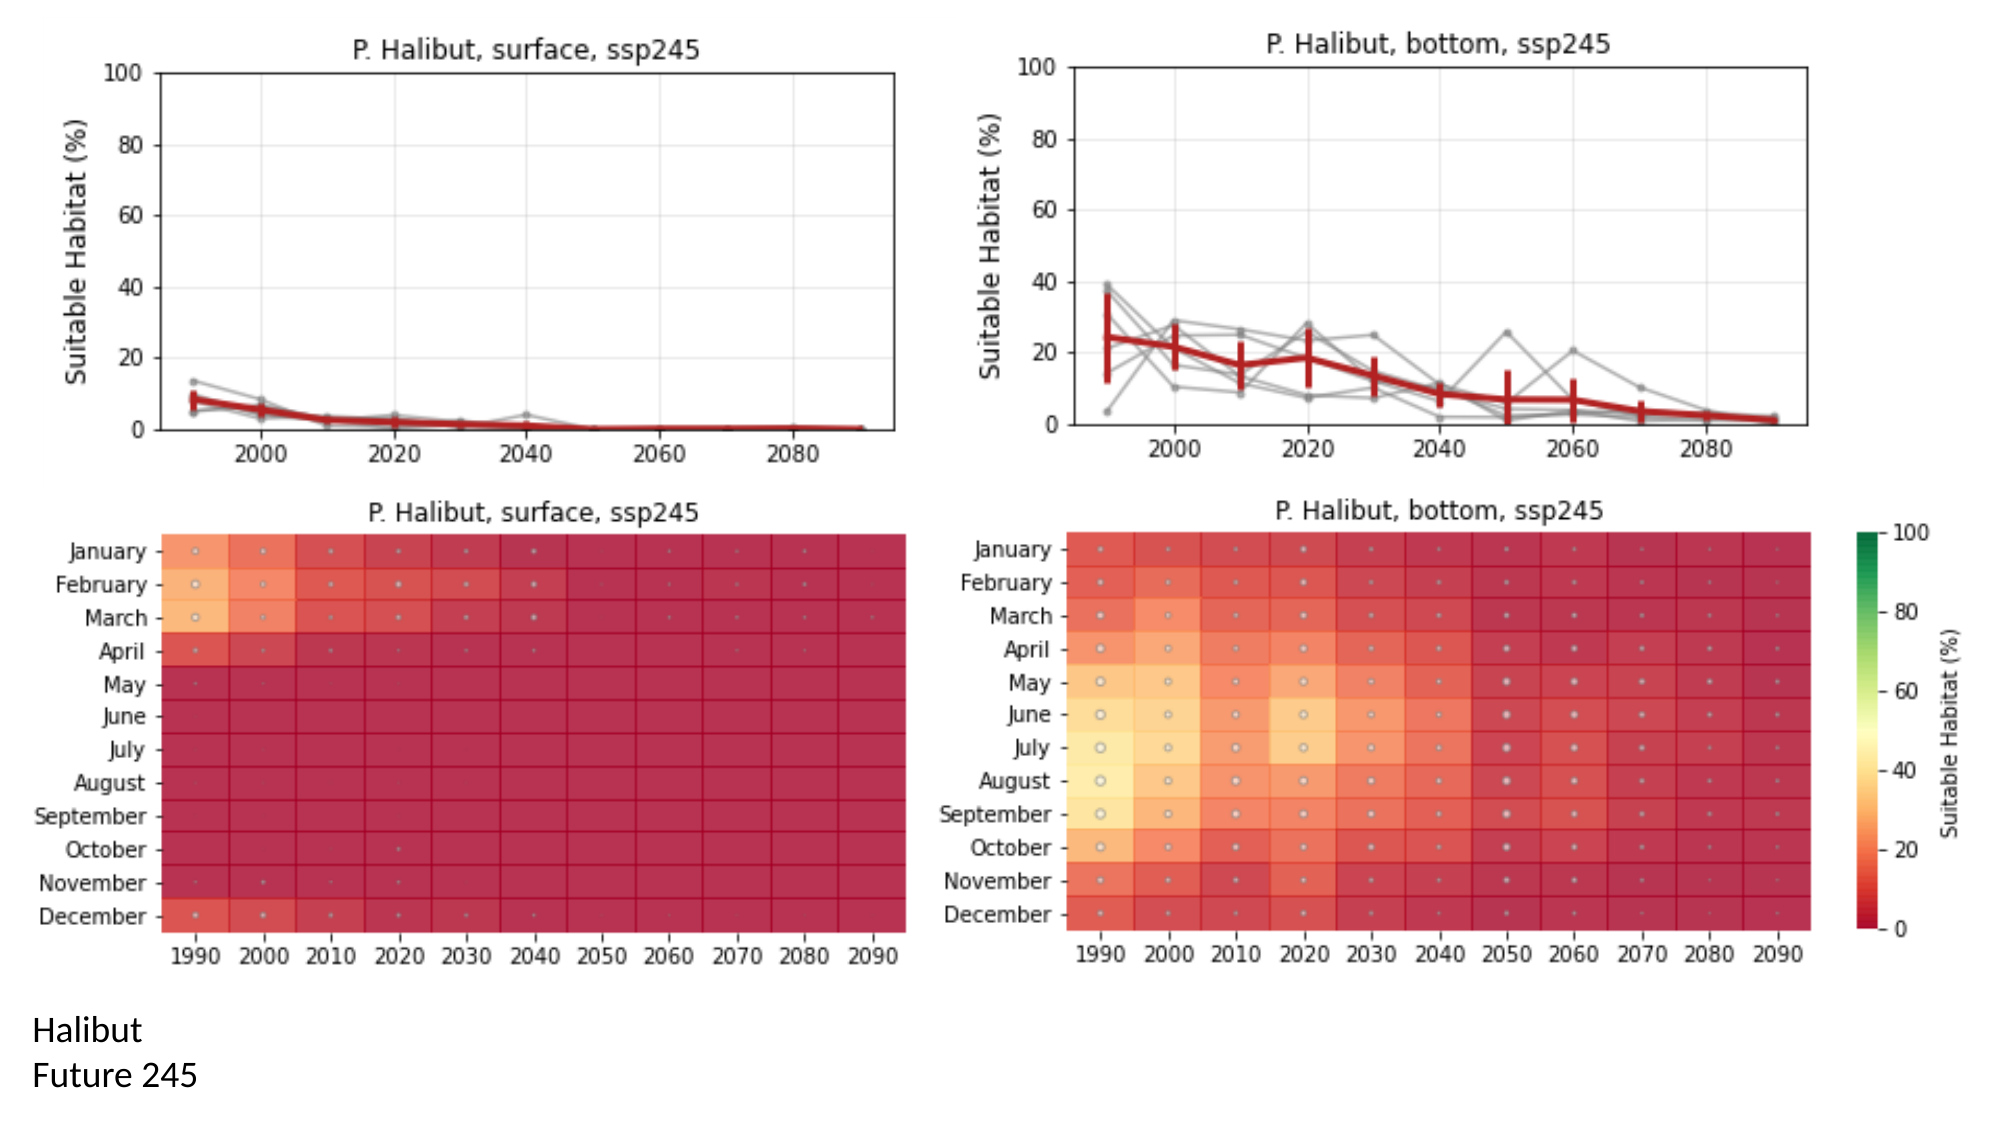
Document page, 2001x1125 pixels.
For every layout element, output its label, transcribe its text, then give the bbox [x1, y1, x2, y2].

text_box Halibut Future 245 [17, 998, 214, 1102]
picture [12, 10, 2000, 998]
